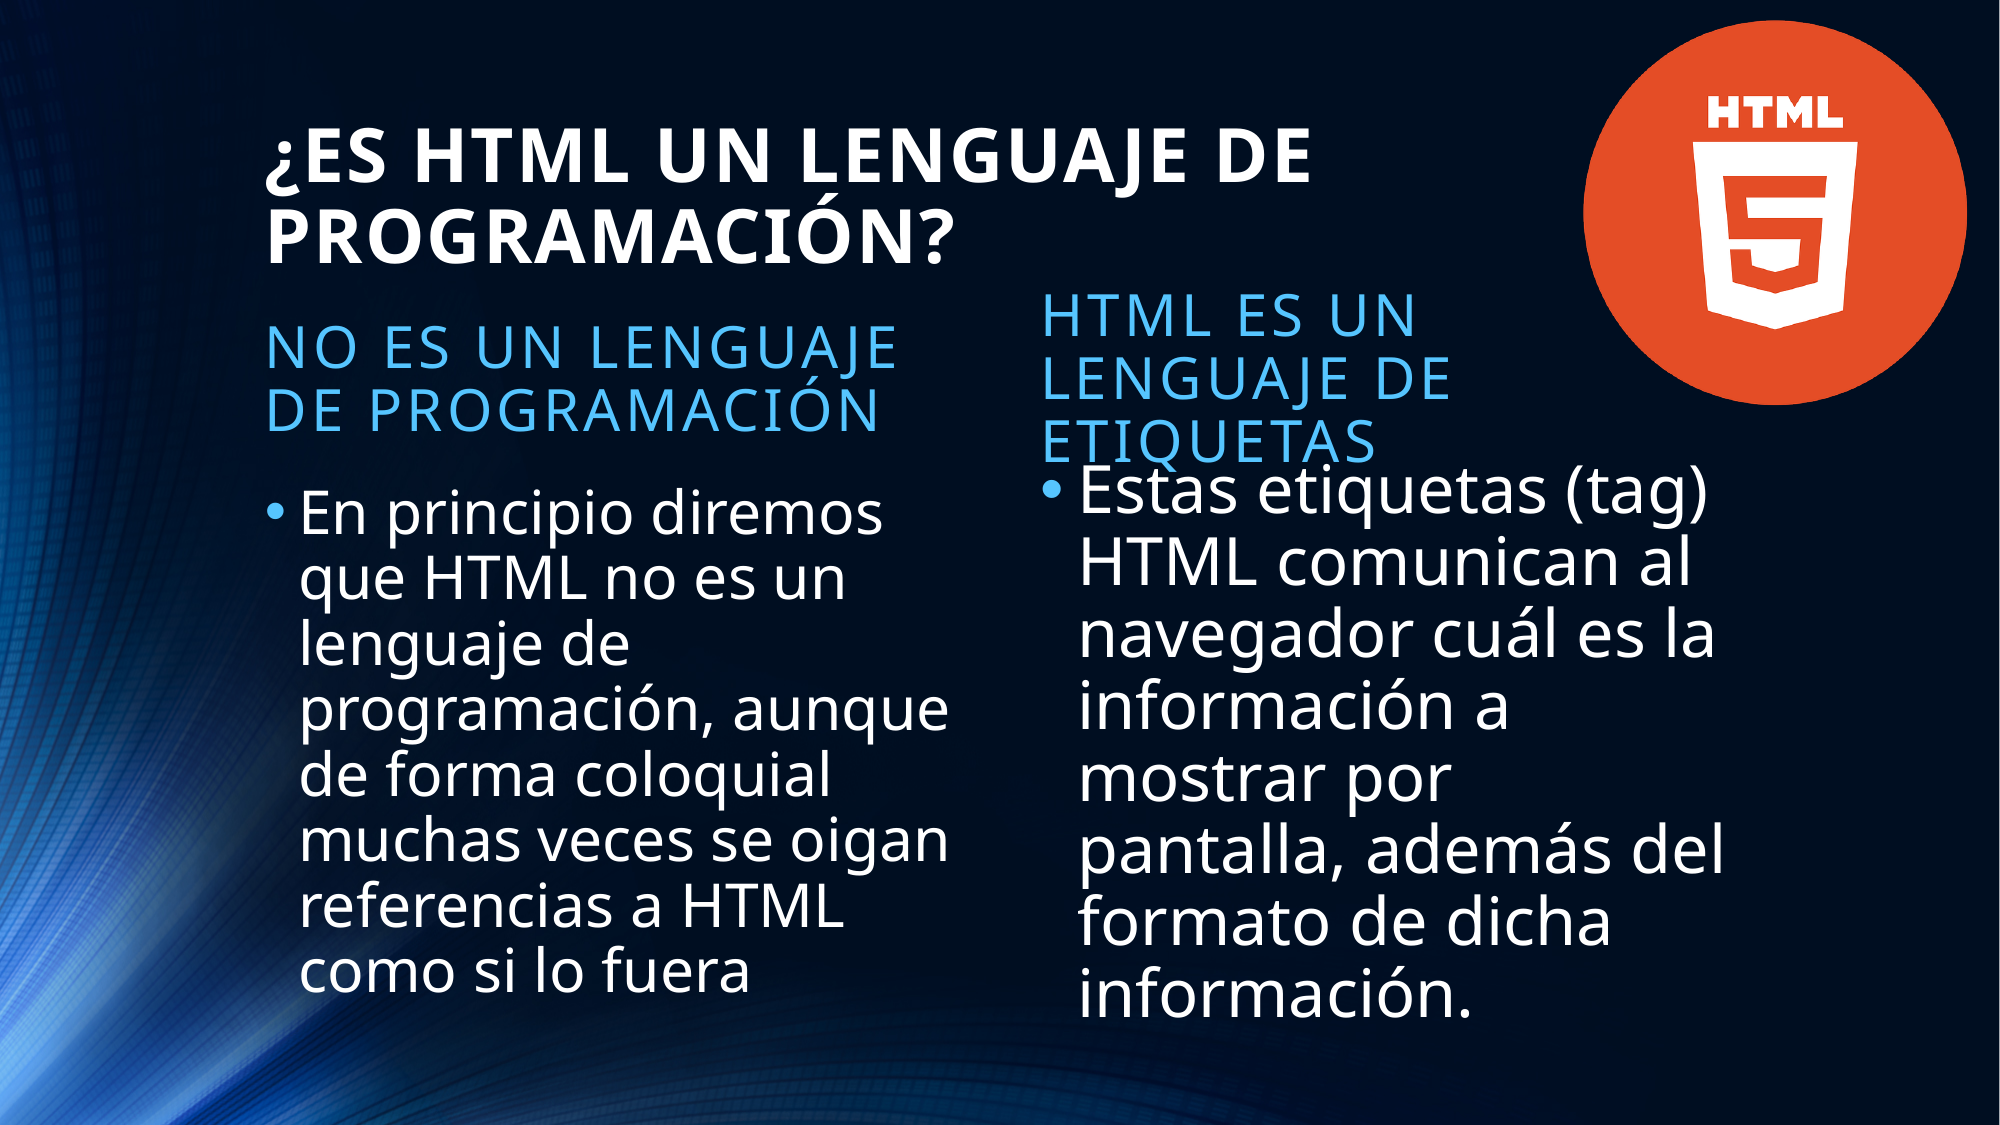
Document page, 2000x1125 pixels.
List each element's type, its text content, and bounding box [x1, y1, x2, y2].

title ¿ES HTML UN LENGUAJE DE PROGRAMACIÓN? [249, 62, 1562, 288]
picture [0, 0, 2000, 1125]
list no es un lenguaje de programación [249, 312, 975, 450]
list HTML es un lenguaje de etiquetas [1025, 312, 1750, 450]
list En principio diremos que HTML no es un lenguaje de programación, aunque de forma coloquial muchas veces se oigan referencias a HTML como si lo fuera [249, 450, 975, 1038]
list Estas etiquetas (tag) HTML comunican al navegador cuál es la información a mostrar por pantalla, además del formato de dicha información. [1025, 450, 1750, 1038]
